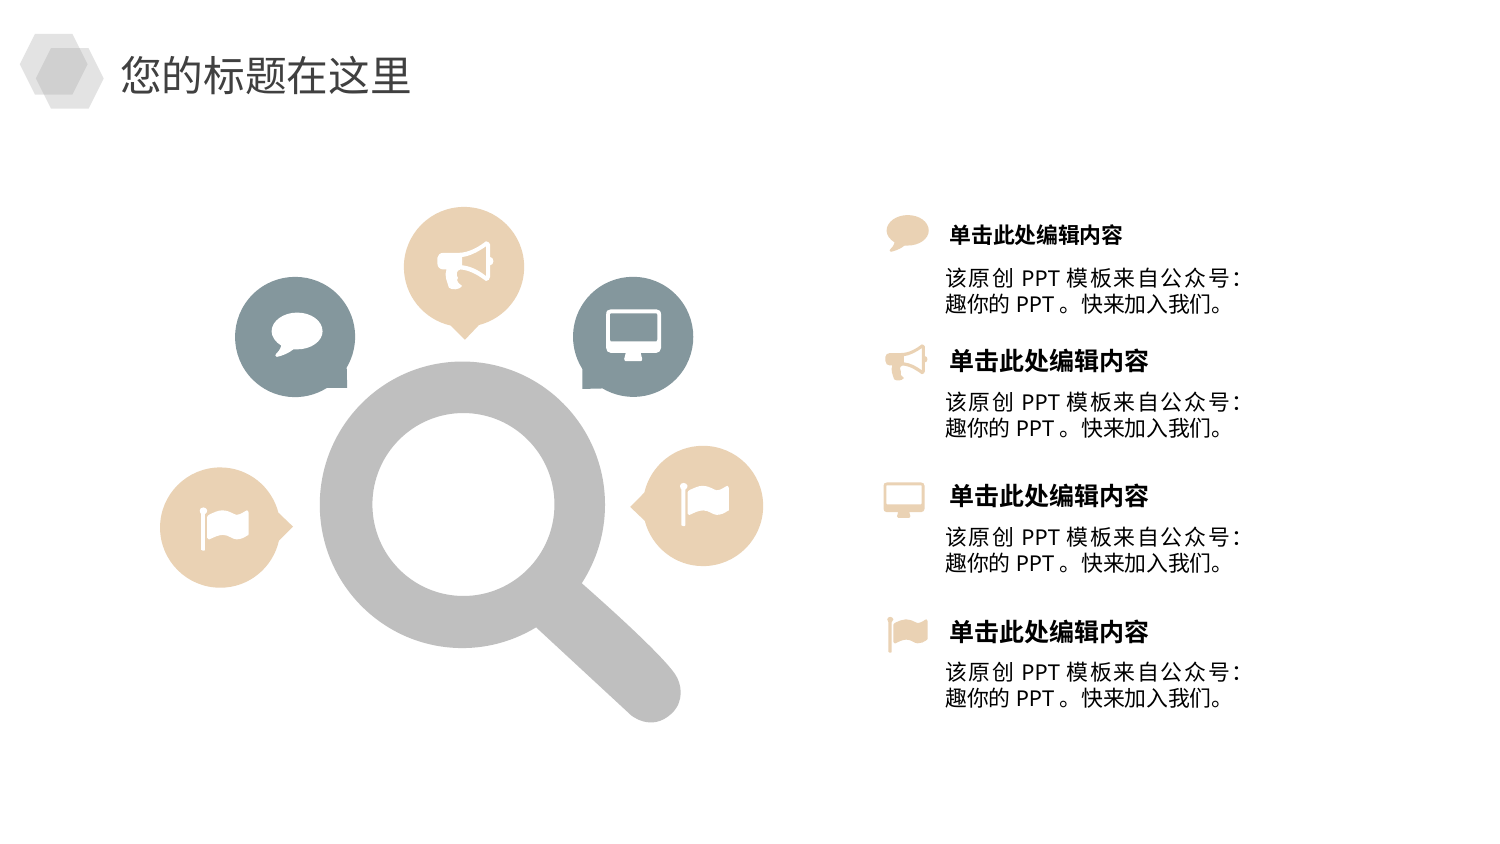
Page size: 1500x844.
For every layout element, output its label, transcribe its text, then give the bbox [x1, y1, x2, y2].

text_box 该原创PPT模板来自公众号：趣你的PPT。快来加入我们。 [934, 652, 1265, 717]
text_box [883, 482, 925, 518]
text_box [887, 616, 894, 653]
text_box [437, 241, 494, 290]
text_box [687, 485, 729, 515]
text_box 您的标题在这里 [105, 42, 428, 107]
text_box [680, 482, 688, 527]
text_box [606, 309, 662, 362]
text_box [199, 507, 208, 551]
text_box [893, 619, 928, 644]
text_box [403, 206, 525, 340]
text_box [886, 215, 929, 252]
text_box 单击此处编辑内容 [934, 211, 1222, 256]
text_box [19, 33, 104, 109]
text_box 单击此处编辑内容 [934, 470, 1222, 519]
text_box [319, 361, 681, 723]
text_box [573, 276, 694, 397]
text_box 该原创PPT模板来自公众号：趣你的PPT。快来加入我们。 [934, 258, 1265, 323]
text_box 该原创PPT模板来自公众号：趣你的PPT。快来加入我们。 [934, 517, 1265, 582]
text_box [207, 510, 249, 540]
text_box [885, 344, 928, 381]
text_box [271, 312, 323, 357]
text_box [630, 445, 764, 567]
text_box [235, 276, 356, 398]
text_box 该原创PPT模板来自公众号：趣你的PPT。快来加入我们。 [934, 382, 1265, 447]
text_box 单击此处编辑内容 [934, 605, 1222, 654]
text_box [160, 467, 294, 588]
text_box 单击此处编辑内容 [934, 335, 1222, 384]
